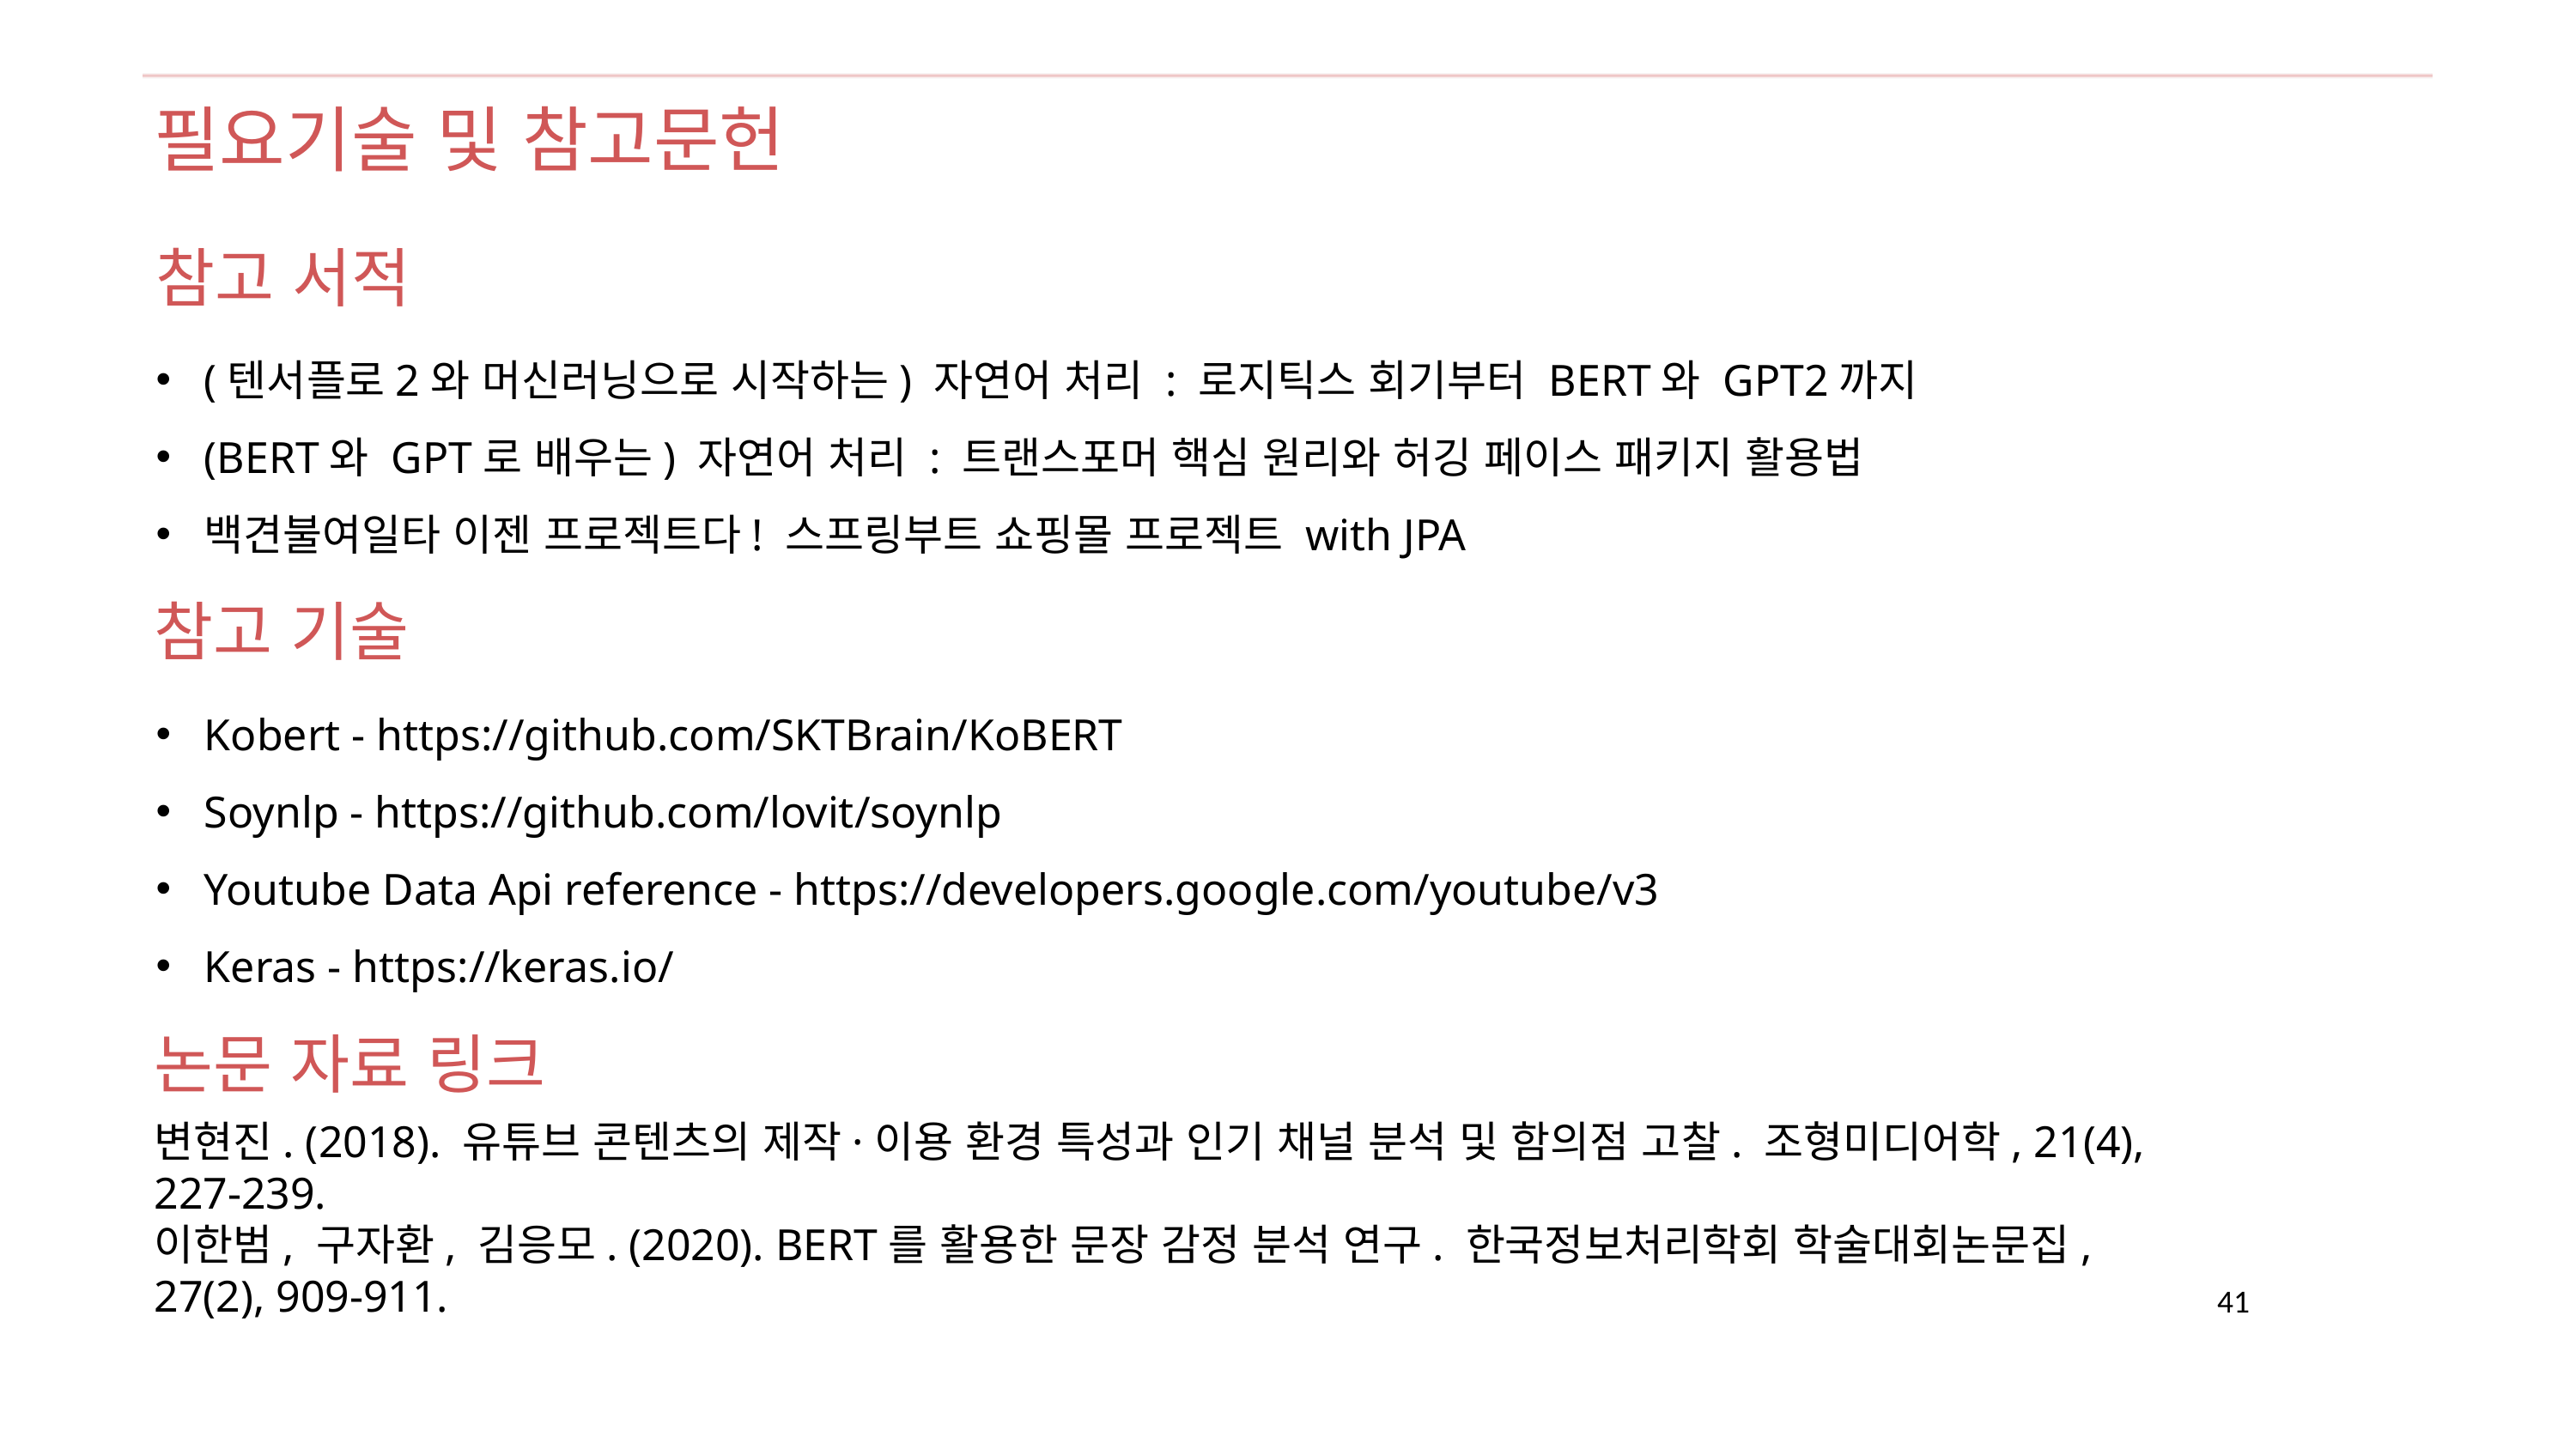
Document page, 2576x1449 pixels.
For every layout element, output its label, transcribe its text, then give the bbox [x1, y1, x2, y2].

text_box 변현진. (2018). 유튜브 콘텐츠의 제작·이용 환경 특성과 인기 채널 분석 및 함의점 고찰. 조형미디어학, 21(4), 227-239. 이한범, 구자환, 김응모. (2020). BERT를 활용한 문장 감정 분석 연구. 한국정보처리학회 학술대회논문집, 27(2), 909-911. [141, 1108, 2178, 1327]
text_box Kobert - https://github.com/SKTBrain/KoBERT Soynlp - https://github.com/lovit/soynlp Youtube Data Api reference - https://developers.google.com/youtube/v3 Keras - https://keras.io/ [143, 676, 2179, 997]
text_box 참고 서적 [143, 230, 1975, 321]
text_box 41 [2204, 1274, 2265, 1326]
text_box 논문 자료 링크 [141, 1017, 1973, 1107]
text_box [143, 70, 2433, 82]
text_box 필요기술 및 참고문헌 [141, 89, 848, 187]
text_box (텐서플로2와 머신러닝으로 시작하는) 자연어 처리 : 로지틱스 회기부터 BERT와 GPT2까지 (BERT와 GPT로 배우는) 자연어 처리 : 트랜스포머 핵심 원리와 허깅 페이스 패키지 활용법 백견불여일타 이젠 프로젝트다! 스프링부트 쇼핑몰 프로젝트 with JPA [143, 321, 2179, 566]
text_box 참고 기술 [141, 585, 1973, 675]
